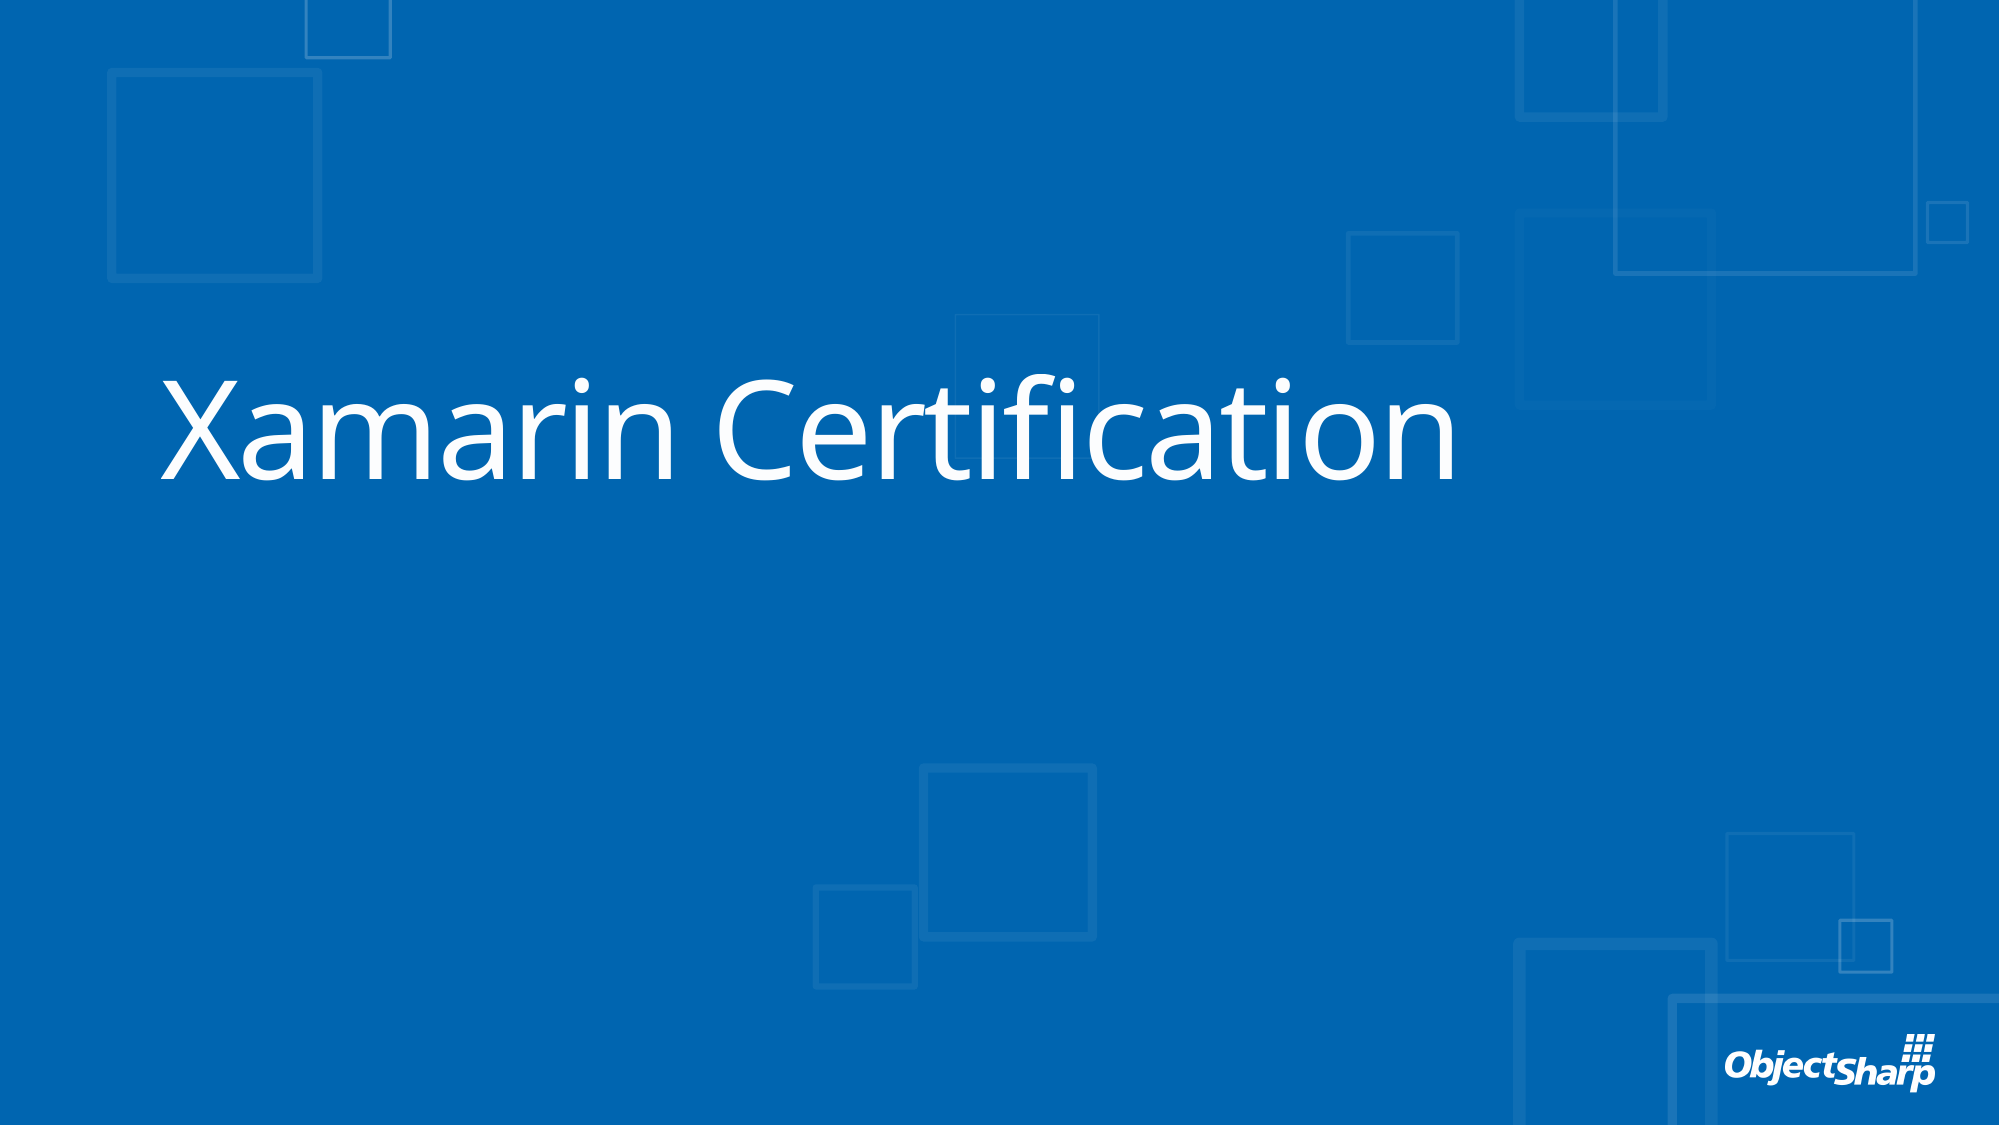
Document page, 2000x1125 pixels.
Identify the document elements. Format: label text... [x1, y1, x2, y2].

title Xamarin Certification [160, 359, 1862, 510]
picture [1725, 1034, 1935, 1093]
